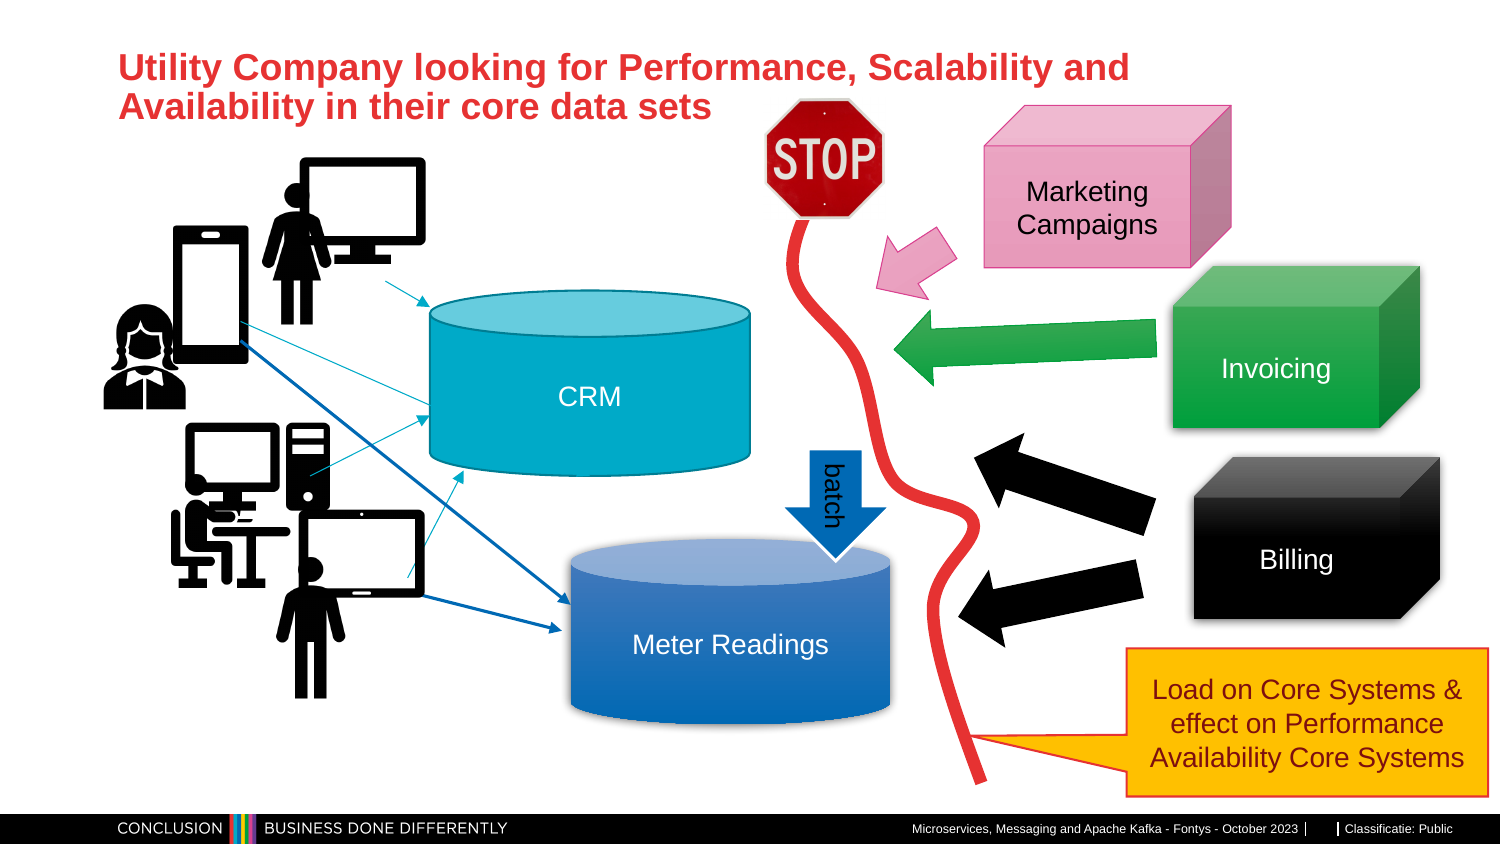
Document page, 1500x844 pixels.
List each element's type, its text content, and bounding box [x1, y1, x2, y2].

text_box [958, 559, 1144, 648]
picture [69, 178, 437, 703]
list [287, 135, 438, 286]
text_box Load on Core Systems & effect on Performance Availability Core Systems [969, 647, 1490, 798]
text_box [791, 220, 983, 784]
text_box batch [819, 463, 853, 531]
text_box Meter Readings [570, 547, 891, 725]
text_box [240, 321, 430, 340]
text_box CRM [428, 289, 751, 477]
picture [763, 97, 886, 220]
text_box [973, 432, 1157, 536]
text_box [240, 340, 571, 605]
text_box Marketing Campaigns [983, 104, 1232, 269]
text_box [409, 605, 562, 631]
text_box Billing [1193, 456, 1441, 620]
text_box Invoicing [1172, 265, 1420, 428]
text_box [898, 309, 1158, 387]
title Utility Company looking for Performance, Scalability and Availability in their core data sets [118, 47, 1205, 130]
text_box [882, 226, 958, 301]
footer Microservices, Messaging and Apache Kafka - Fontys - October 2023 [814, 820, 1299, 839]
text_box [385, 281, 430, 308]
picture [239, 814, 1500, 844]
text_box [776, 447, 895, 564]
picture [0, 814, 236, 844]
